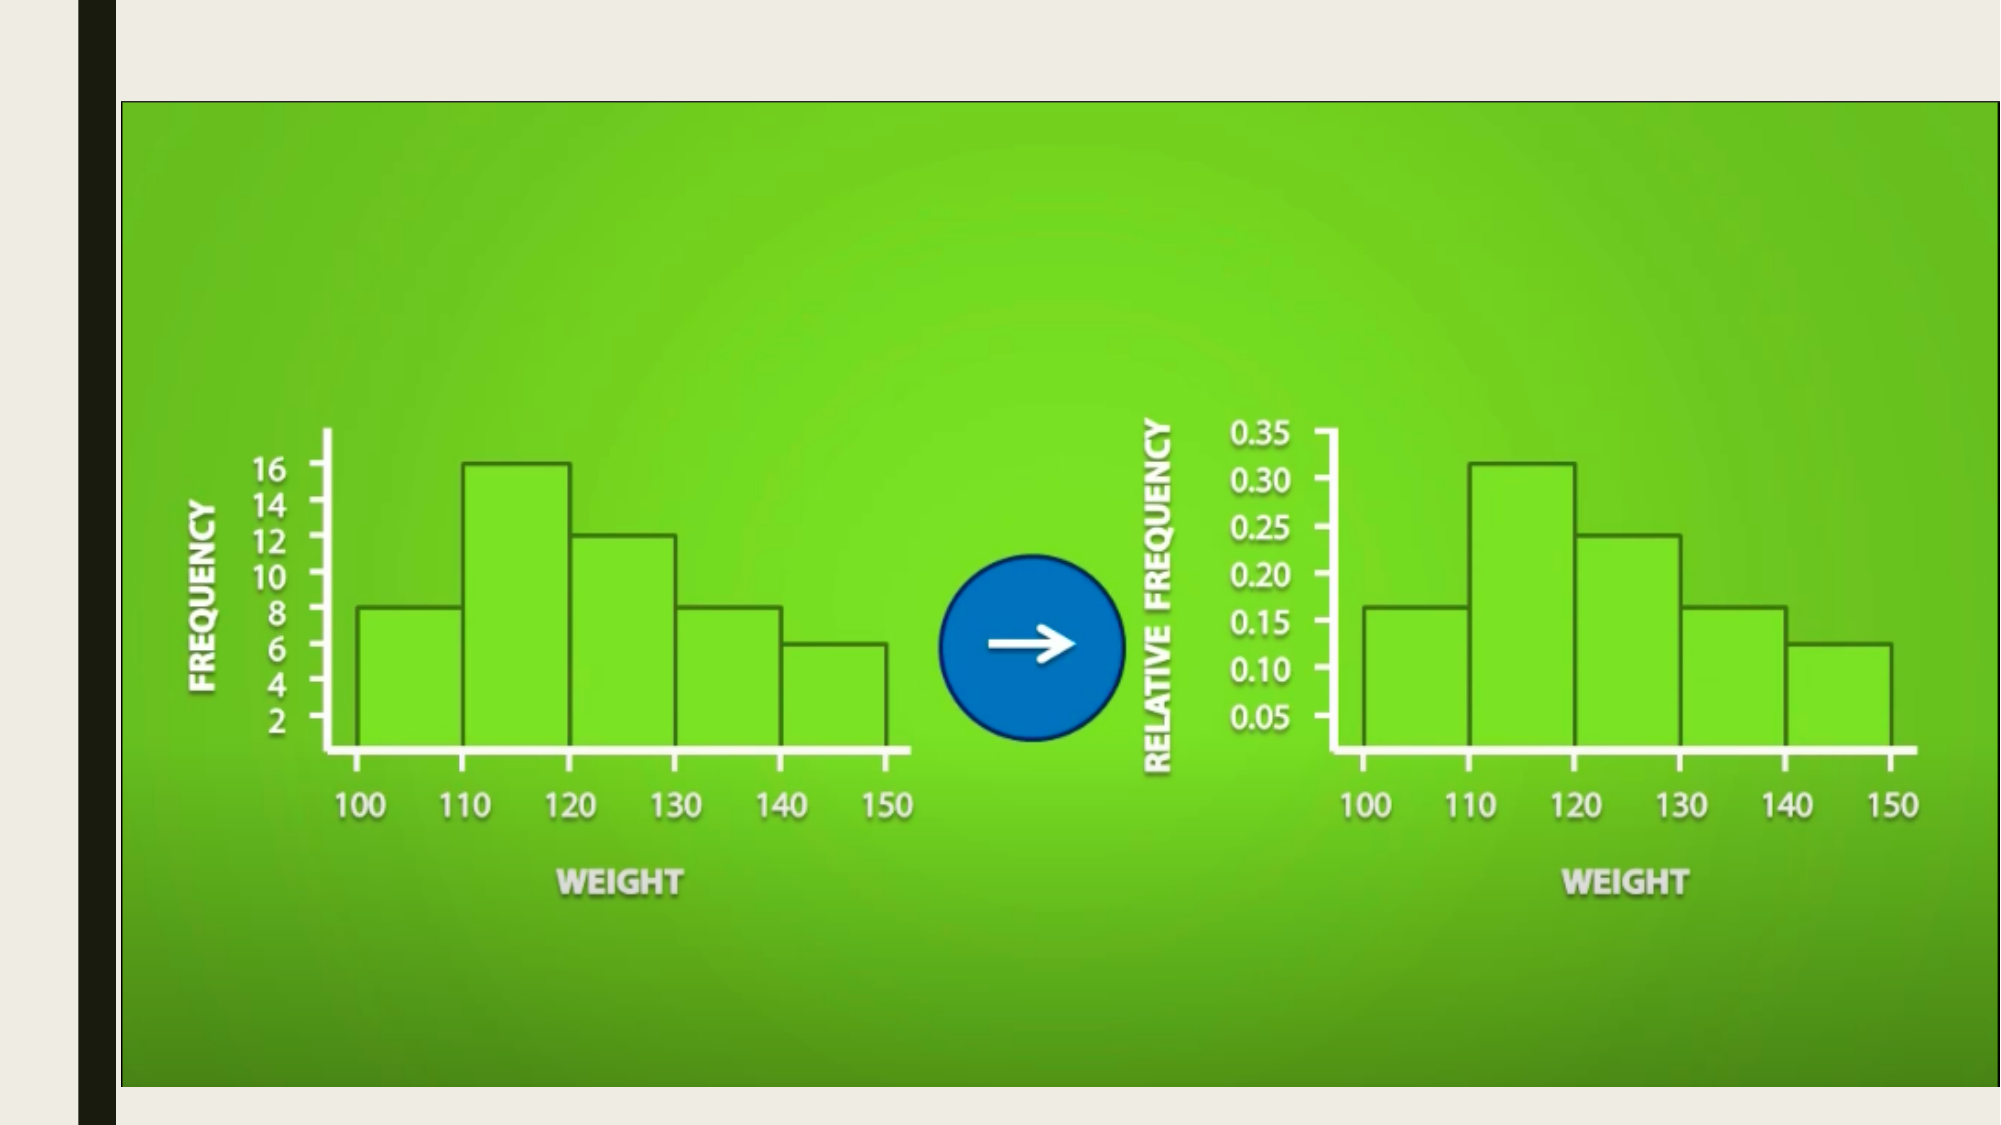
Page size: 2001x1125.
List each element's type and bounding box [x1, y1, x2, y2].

picture [121, 101, 2000, 1087]
